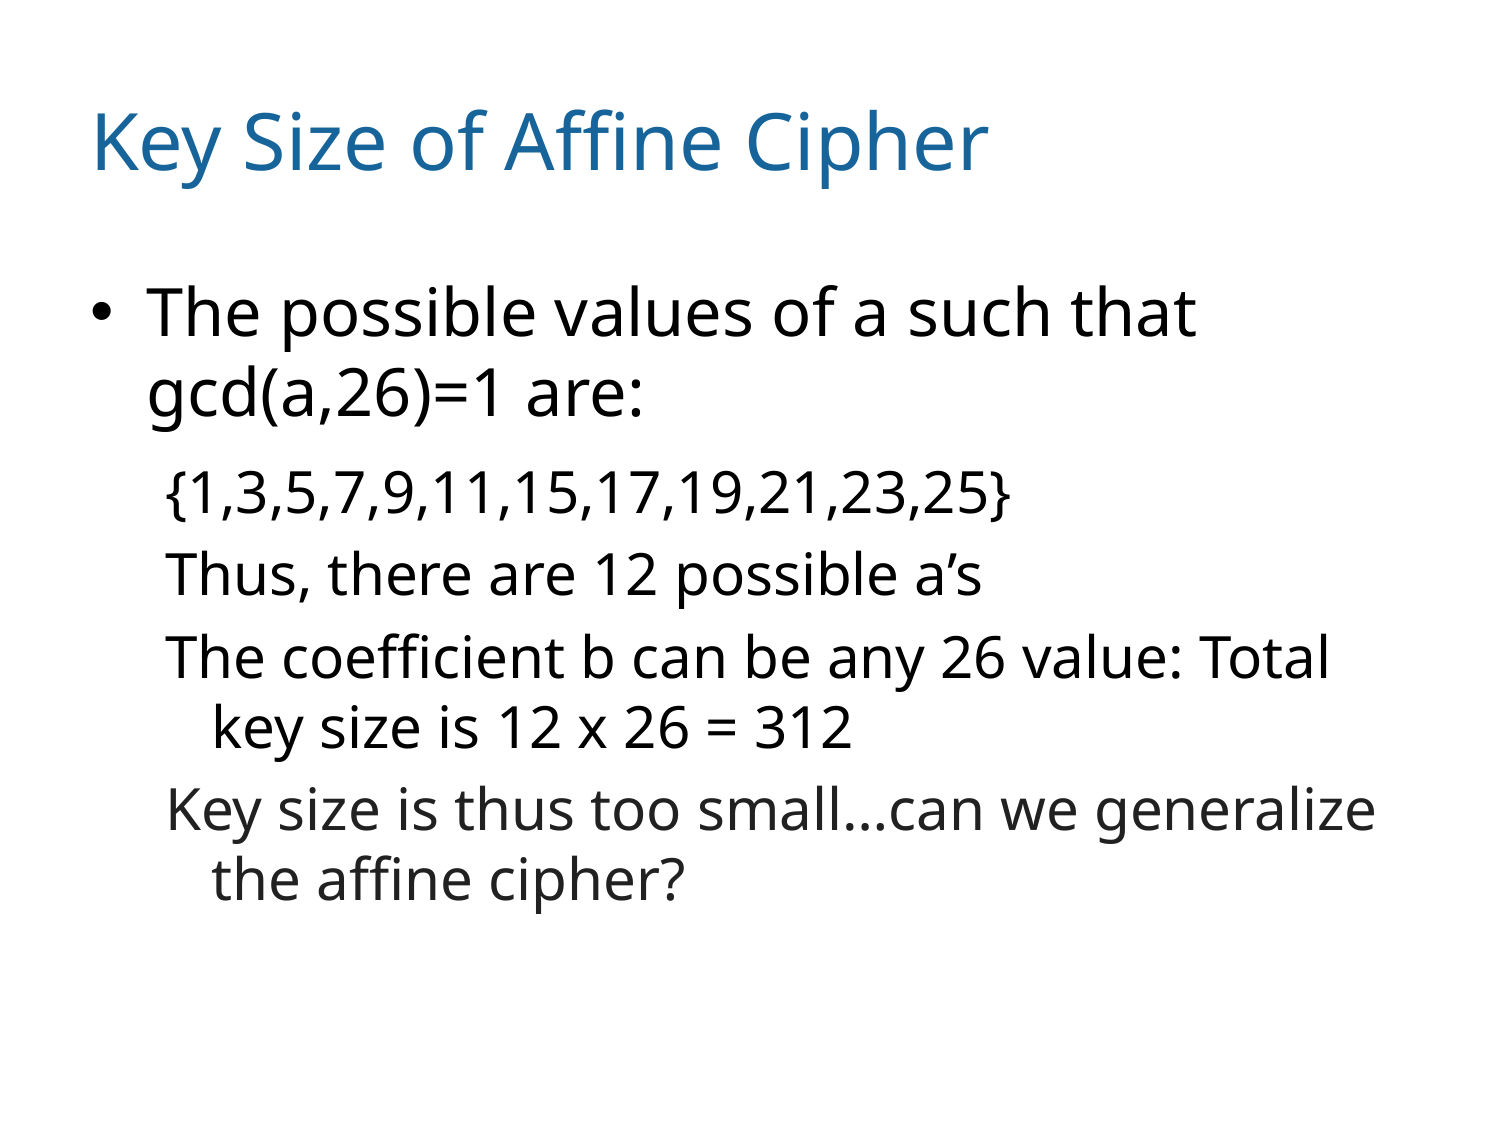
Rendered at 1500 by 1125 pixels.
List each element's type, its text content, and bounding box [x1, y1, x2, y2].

list The possible values of a such that gcd(a,26)=1 are: {1,3,5,7,9,11,15,17,19,21,23,25} Thus, there are 12 possible a’s The coefficient b can be any 26 value: Total key size is 12 x 26 = 312 Key size is thus too small…can we generalize the affine cipher? [75, 262, 1425, 1005]
title Key Size of Affine Cipher [75, 45, 1425, 233]
